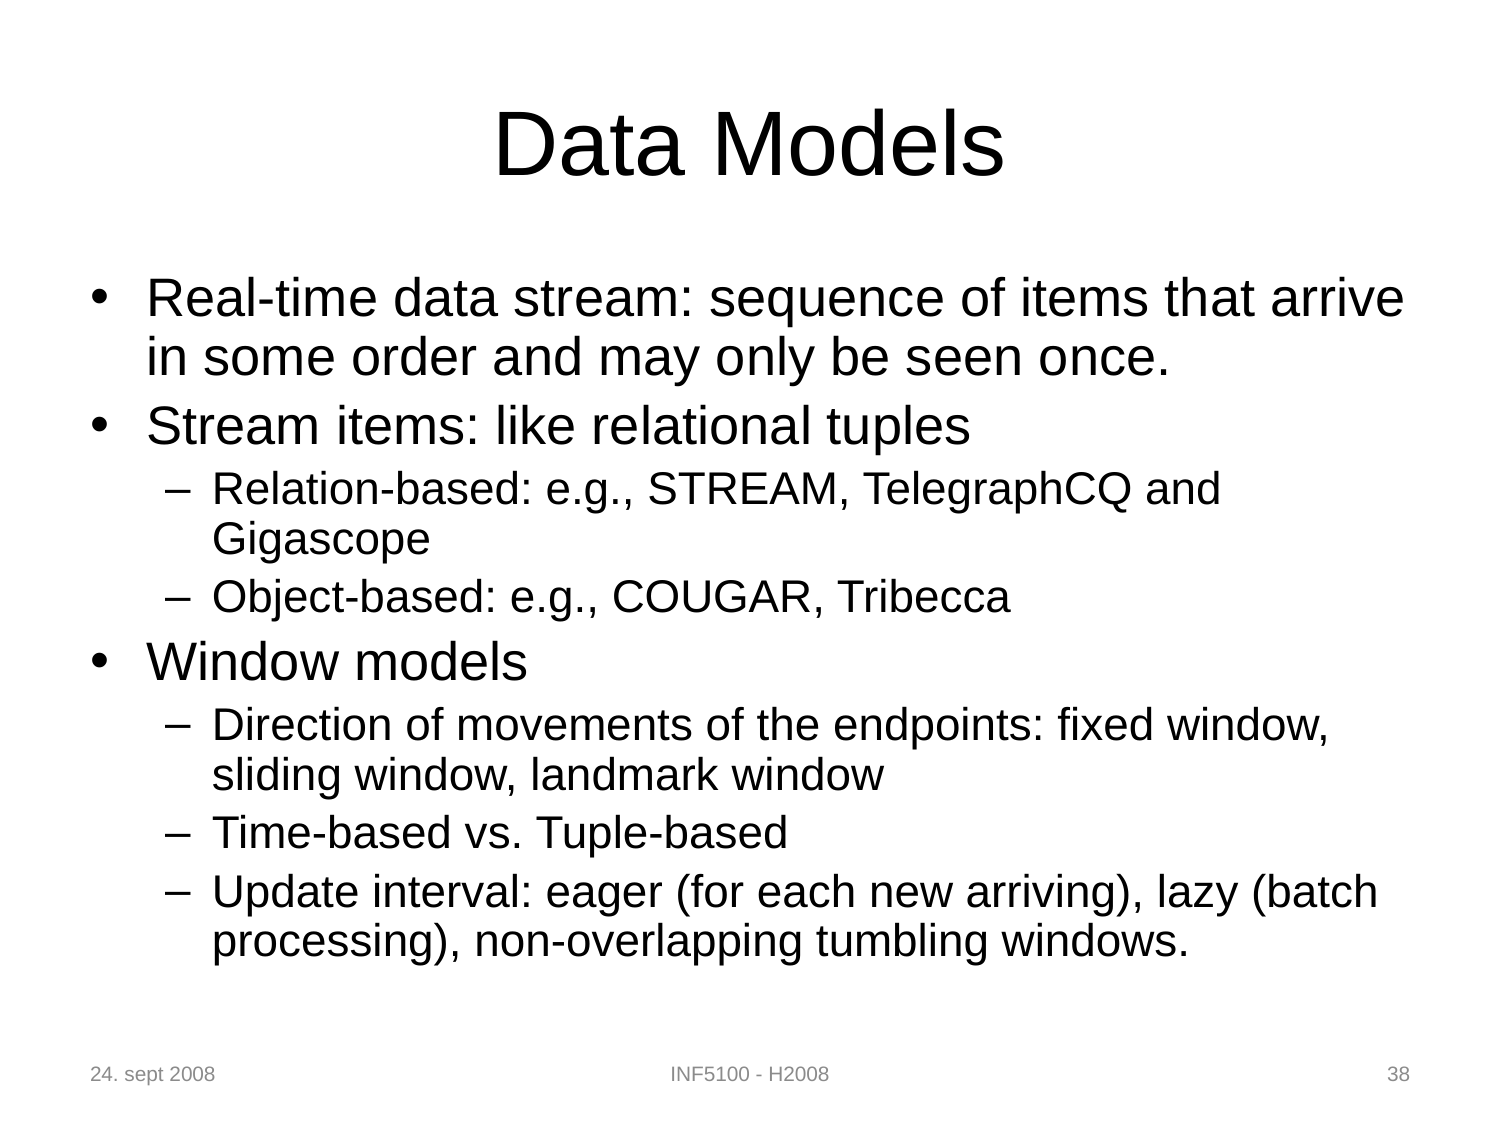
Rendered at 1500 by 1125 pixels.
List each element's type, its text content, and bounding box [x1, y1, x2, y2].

slide_number 38 [1074, 1042, 1425, 1103]
title Data Models [75, 45, 1425, 233]
list Real-time data stream: sequence of items that arrive in some order and may only be seen once. Stream items: like relational tuples Relation-based: e.g., STREAM, TelegraphCQ and Gigascope Object-based: e.g., COUGAR, Tribecca Window models Direction of movements of the endpoints: fixed window, sliding window, landmark window Time-based vs. Tuple-based Update interval: eager (for each new arriving), lazy (batch processing), non-overlapping tumbling windows. [75, 262, 1425, 1005]
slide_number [75, 1042, 425, 1103]
footer INF5100 - H2008 [512, 1042, 988, 1103]
